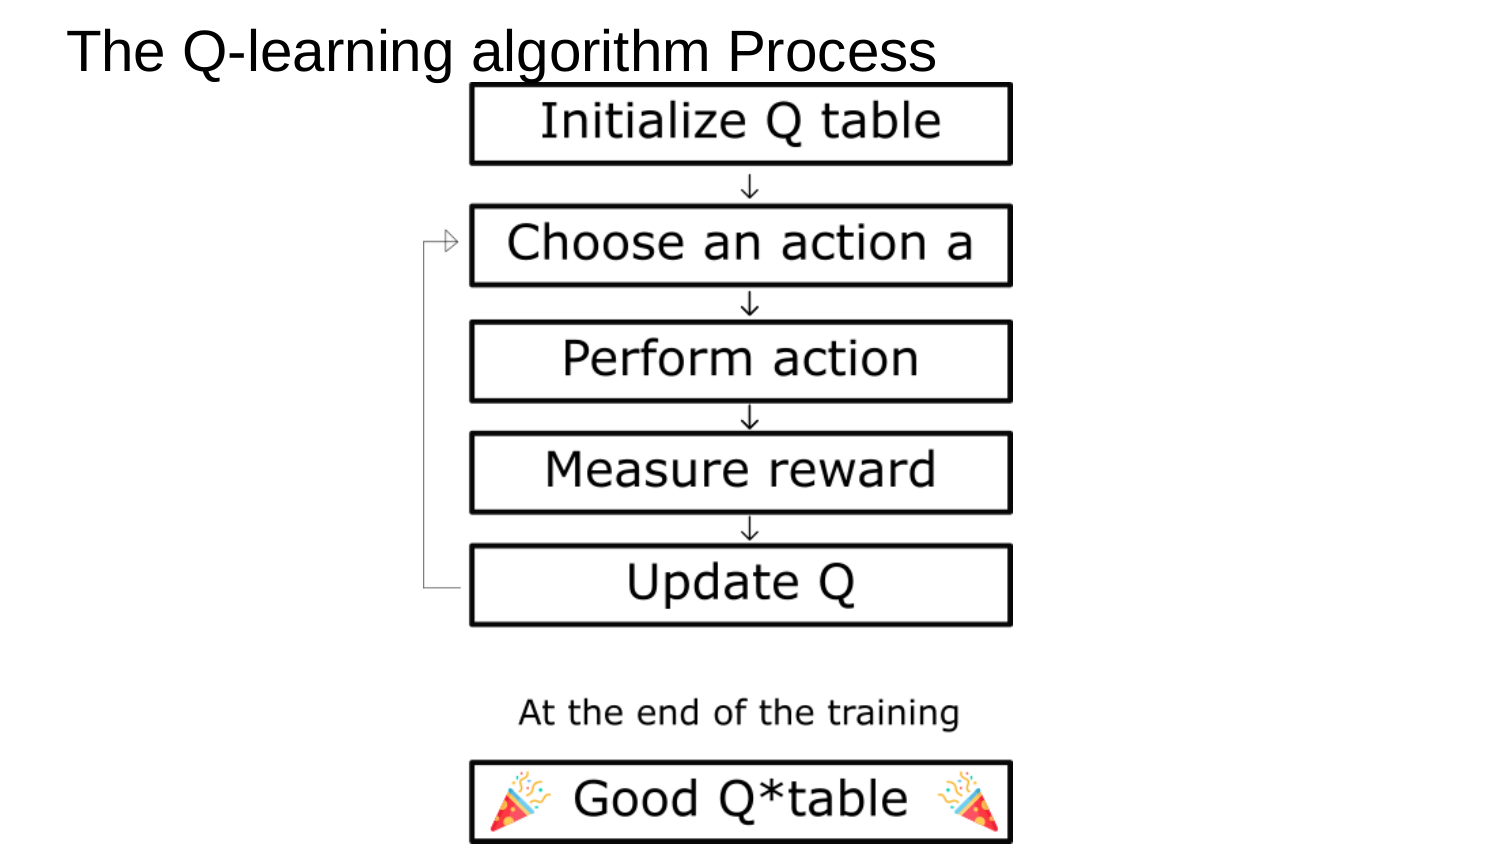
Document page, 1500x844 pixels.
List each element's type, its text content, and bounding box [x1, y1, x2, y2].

picture [423, 82, 1013, 844]
title The Q-learning algorithm Process [51, 0, 1449, 92]
